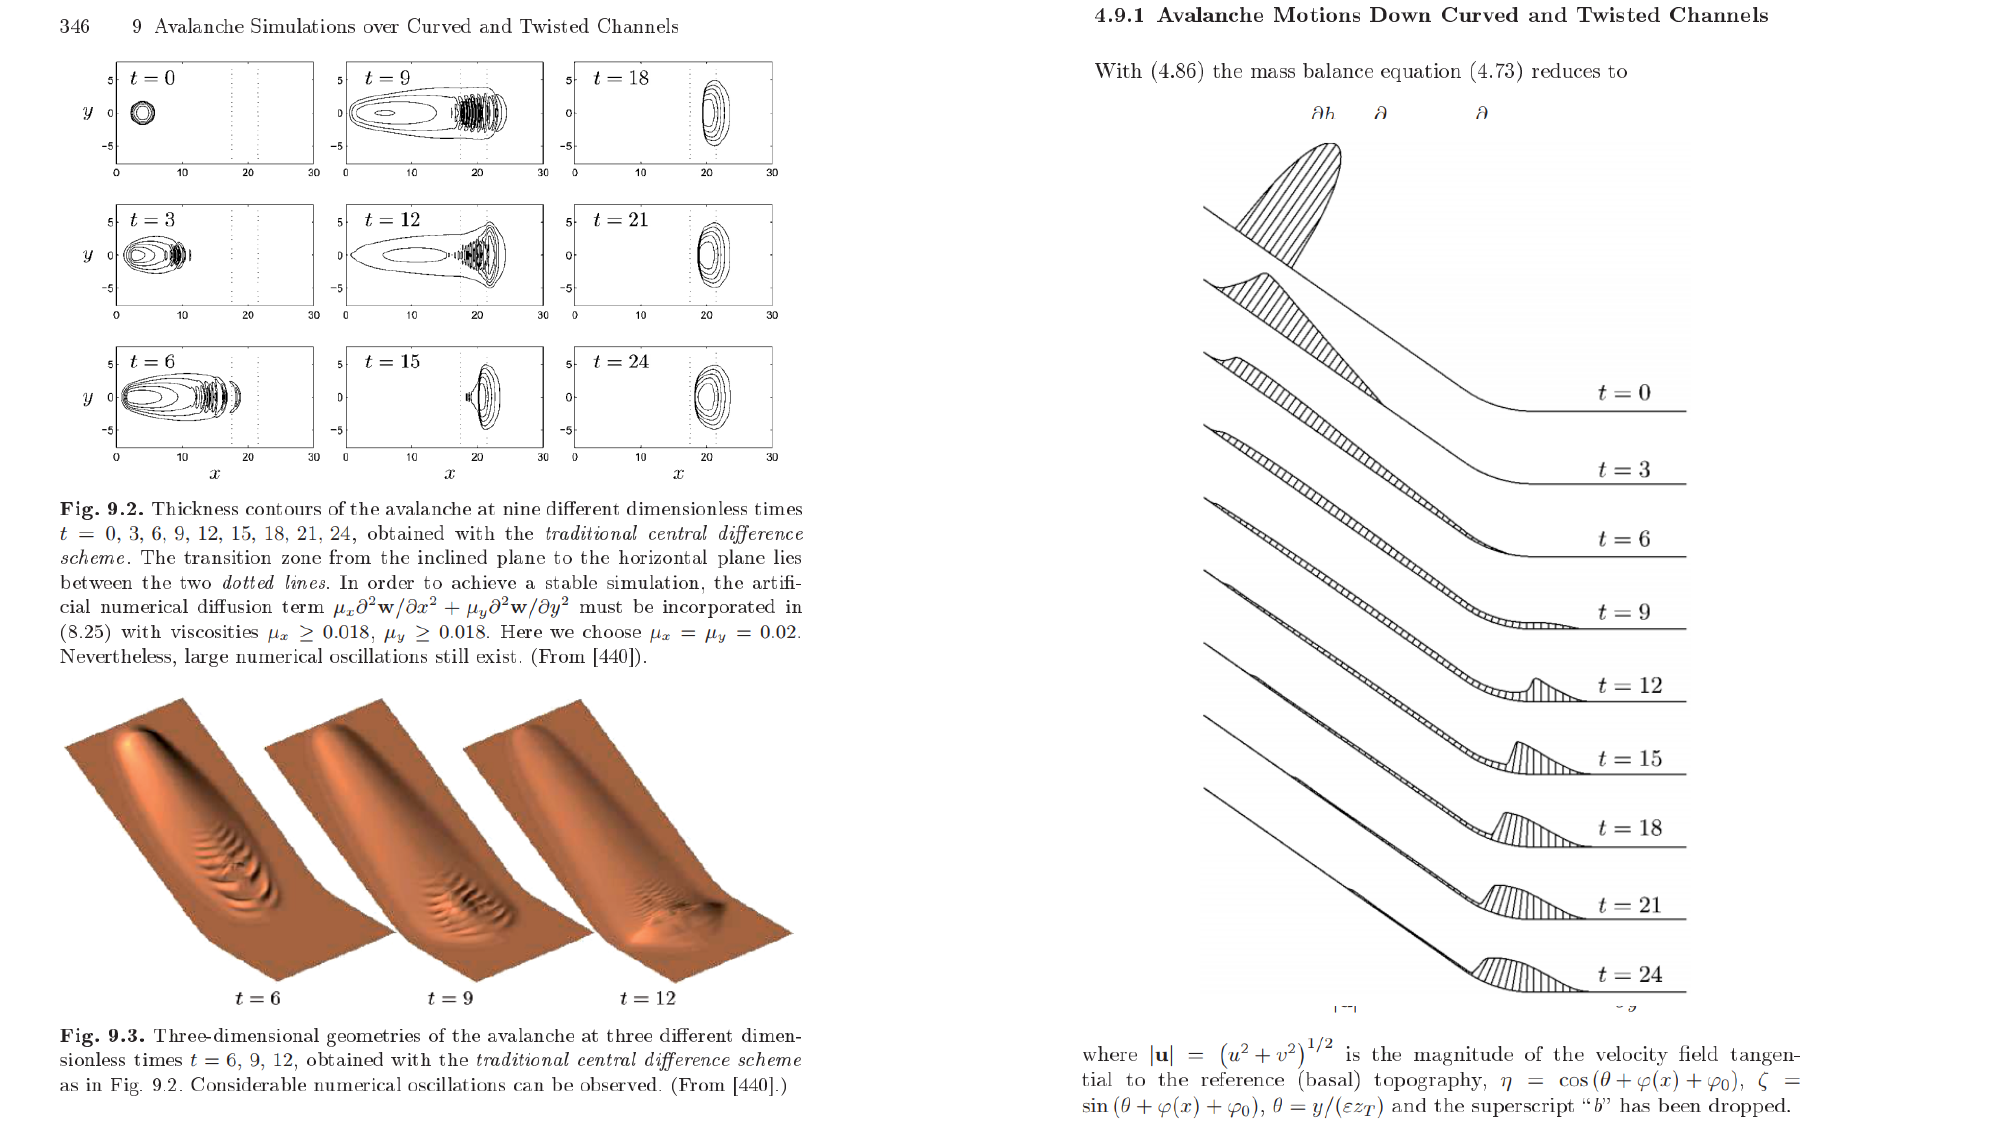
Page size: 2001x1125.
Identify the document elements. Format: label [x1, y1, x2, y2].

text_box [1024, 1006, 1880, 1125]
picture [0, 0, 877, 1117]
picture [975, 107, 1953, 1006]
text_box [1024, 0, 1880, 119]
